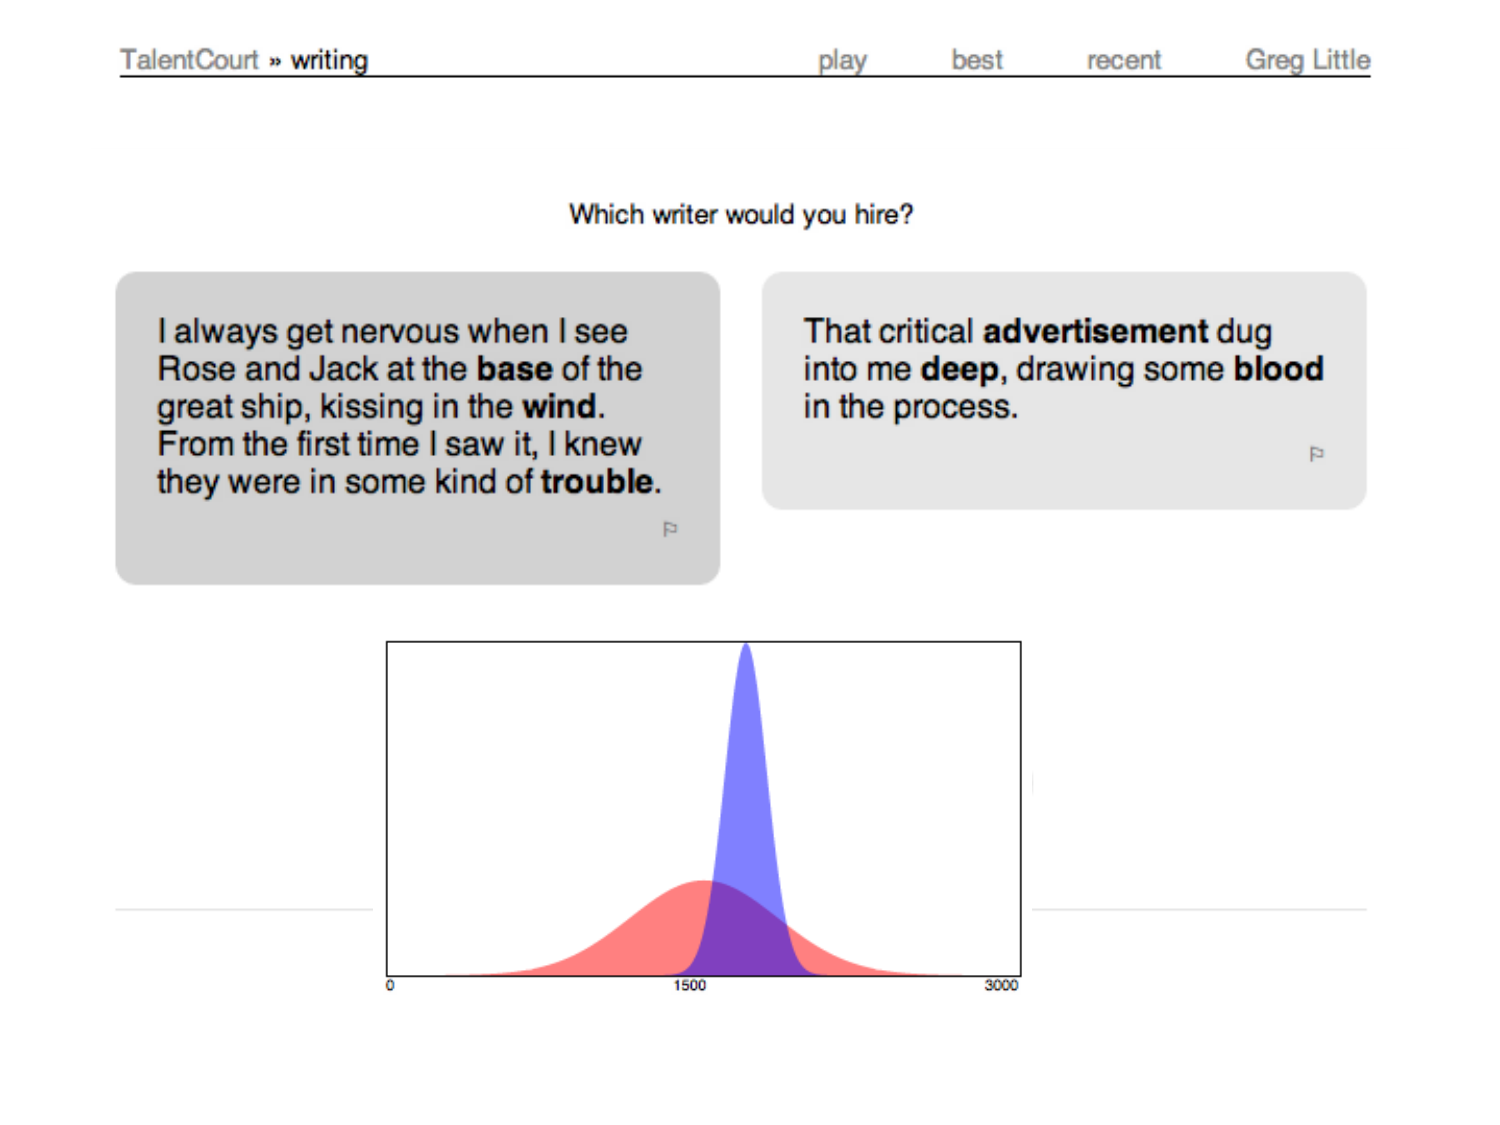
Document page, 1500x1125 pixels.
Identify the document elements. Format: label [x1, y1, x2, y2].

picture [107, 31, 1390, 102]
picture [91, 147, 1409, 1009]
